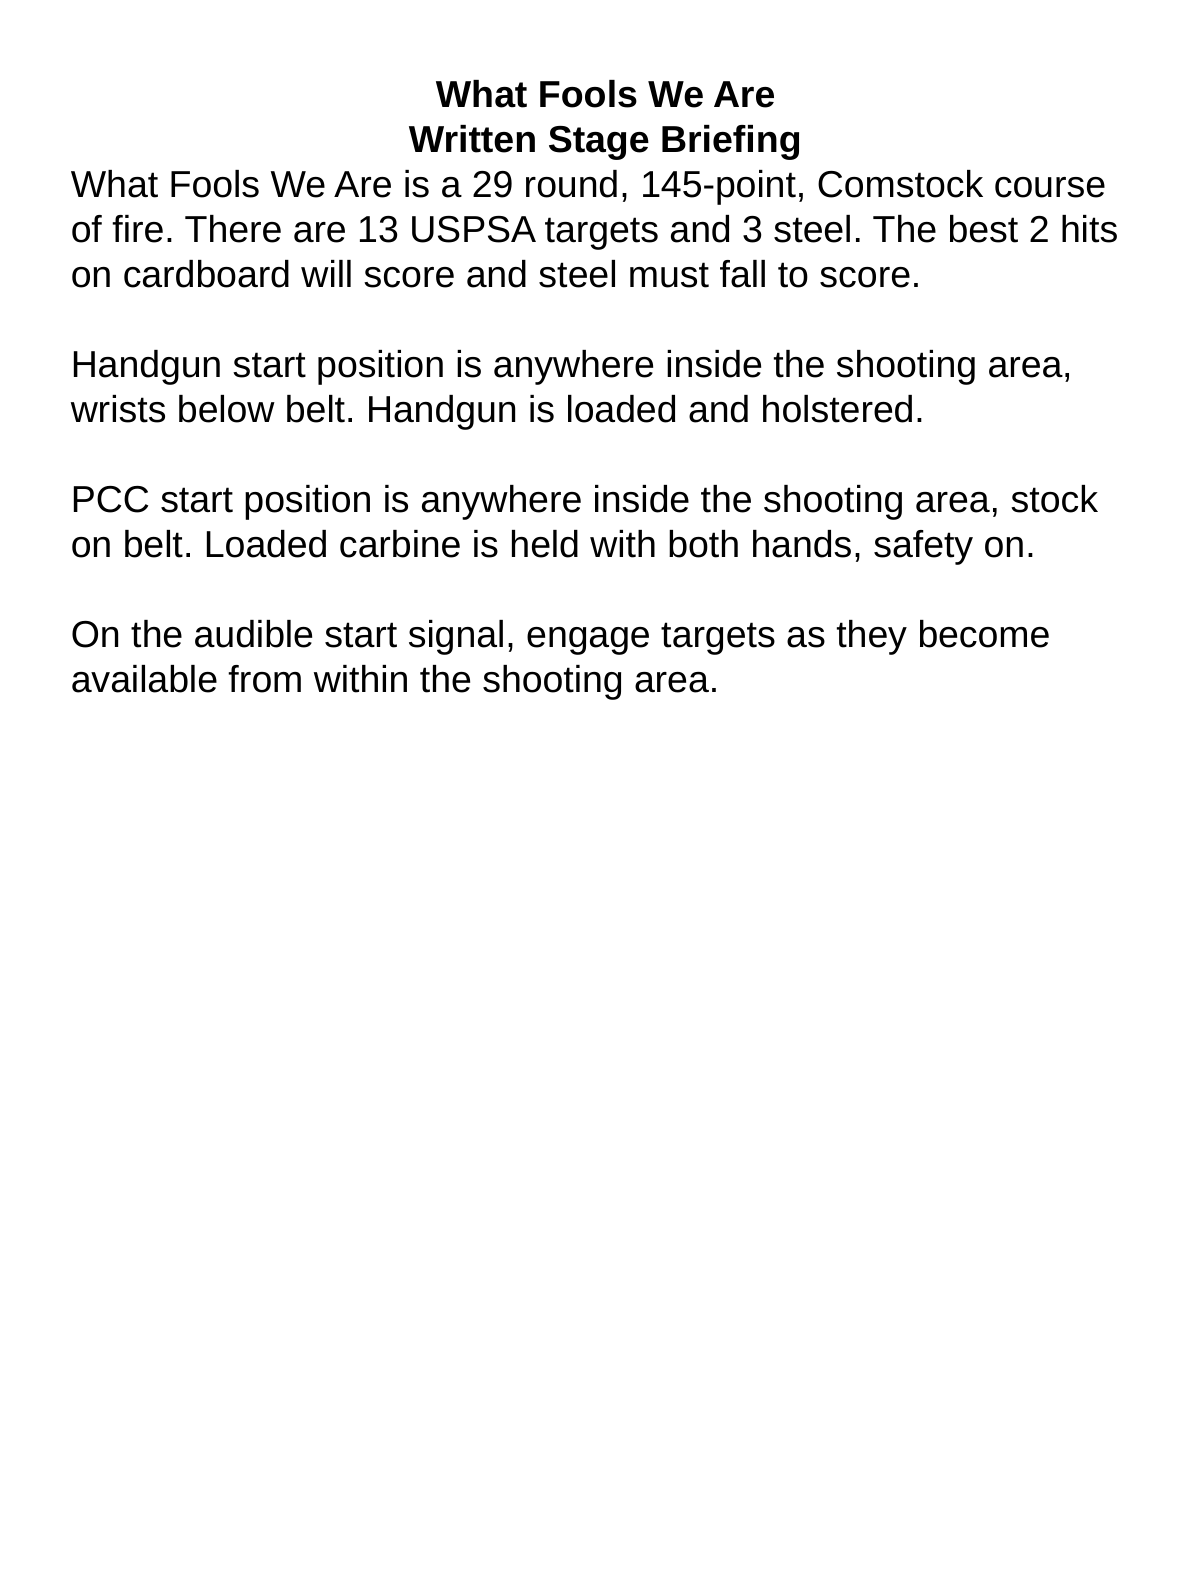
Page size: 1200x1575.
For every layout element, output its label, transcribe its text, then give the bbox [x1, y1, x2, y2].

text_box What Fools We Are Written Stage Briefing What Fools We Are is a 29 round, 145-point, Comstock course of fire. There are 13 USPSA targets and 3 steel. The best 2 hits on cardboard will score and steel must fall to score. Handgun start position is anywhere inside the shooting area, wrists below belt. Handgun is loaded and holstered. PCC start position is anywhere inside the shooting area, stock on belt. Loaded carbine is held with both hands, safety on. On the audible start signal, engage targets as they become available from within the shooting area. [56, 63, 1156, 708]
